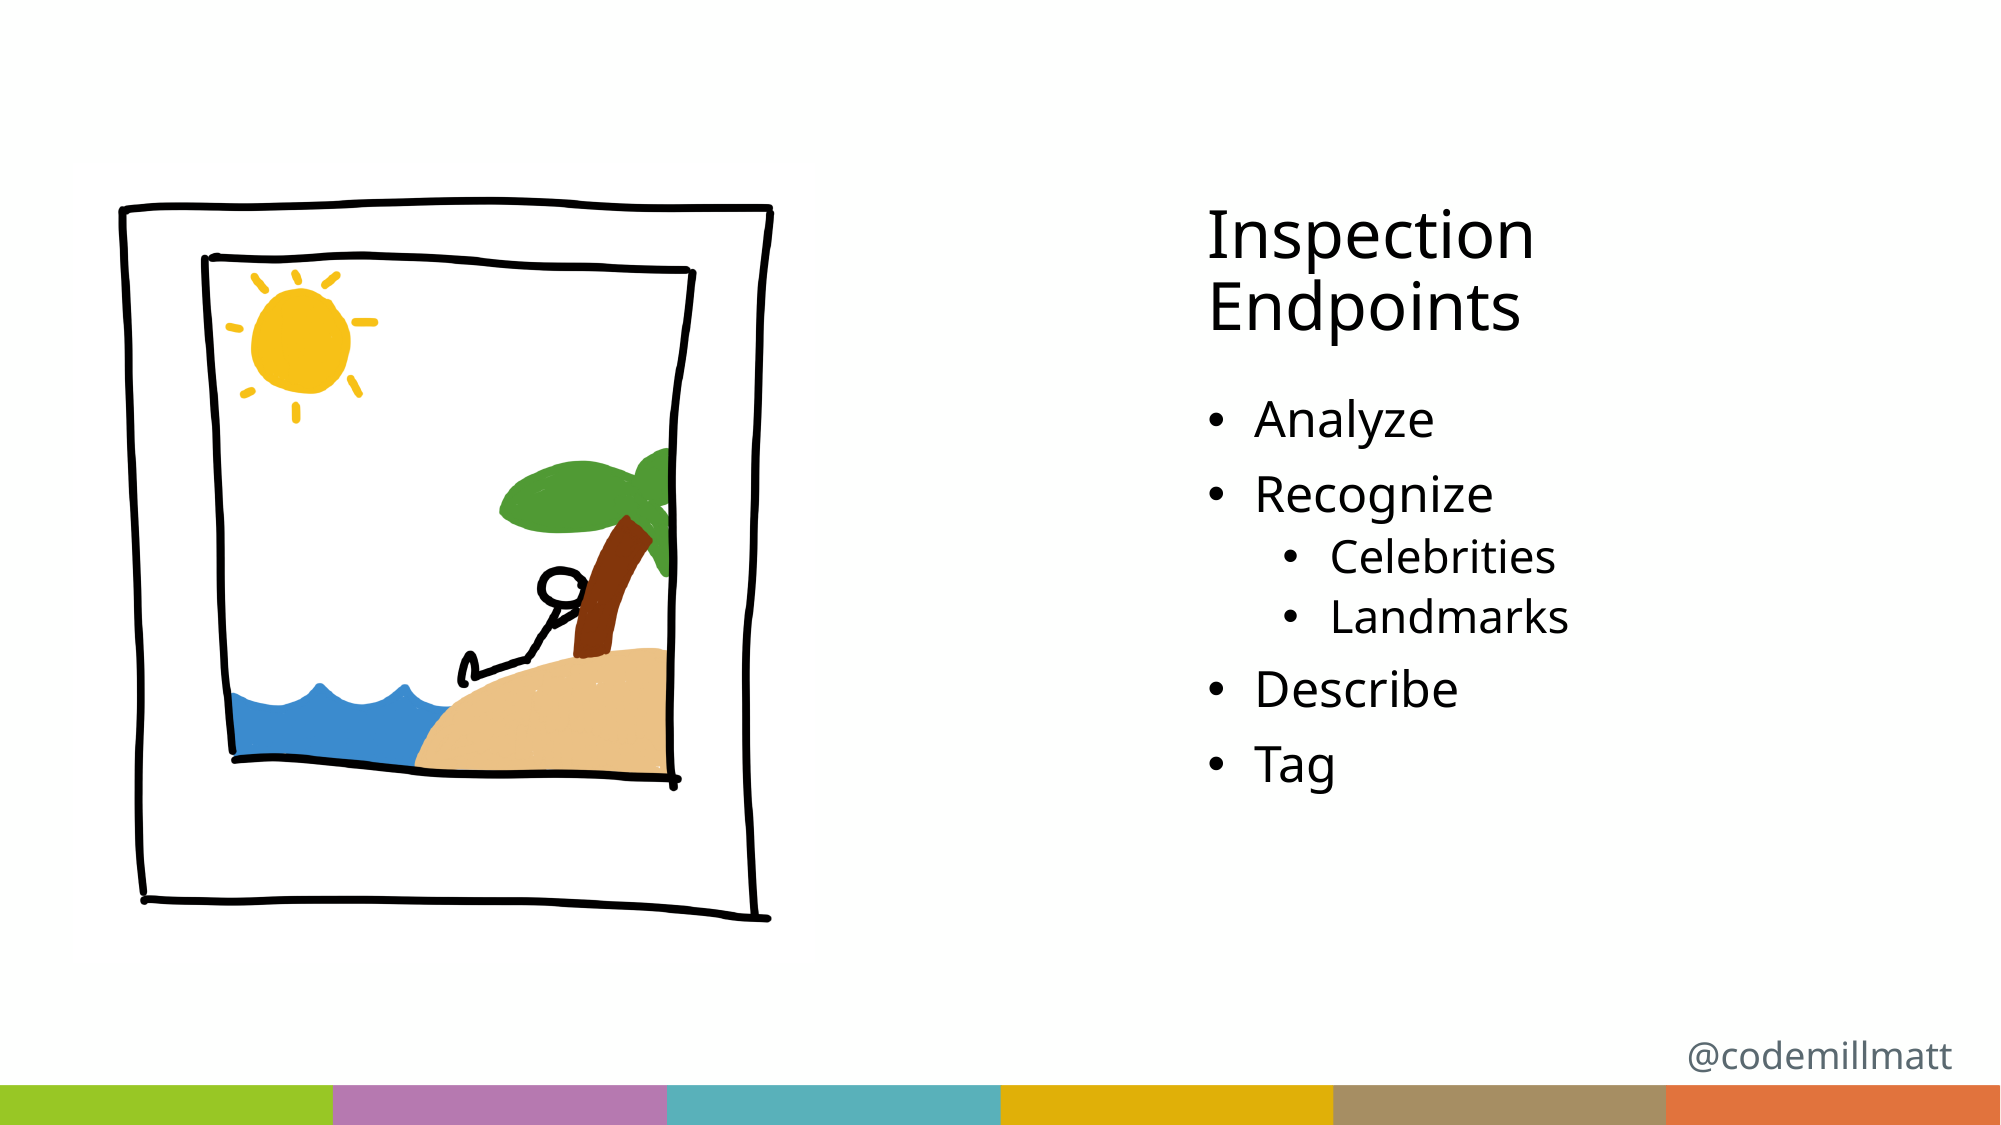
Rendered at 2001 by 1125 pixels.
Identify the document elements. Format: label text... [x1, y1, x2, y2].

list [73, 163, 815, 963]
title Inspection Endpoints [1192, 89, 1857, 353]
list Analyze Recognize Celebrities Landmarks Describe Tag [1192, 387, 1838, 976]
